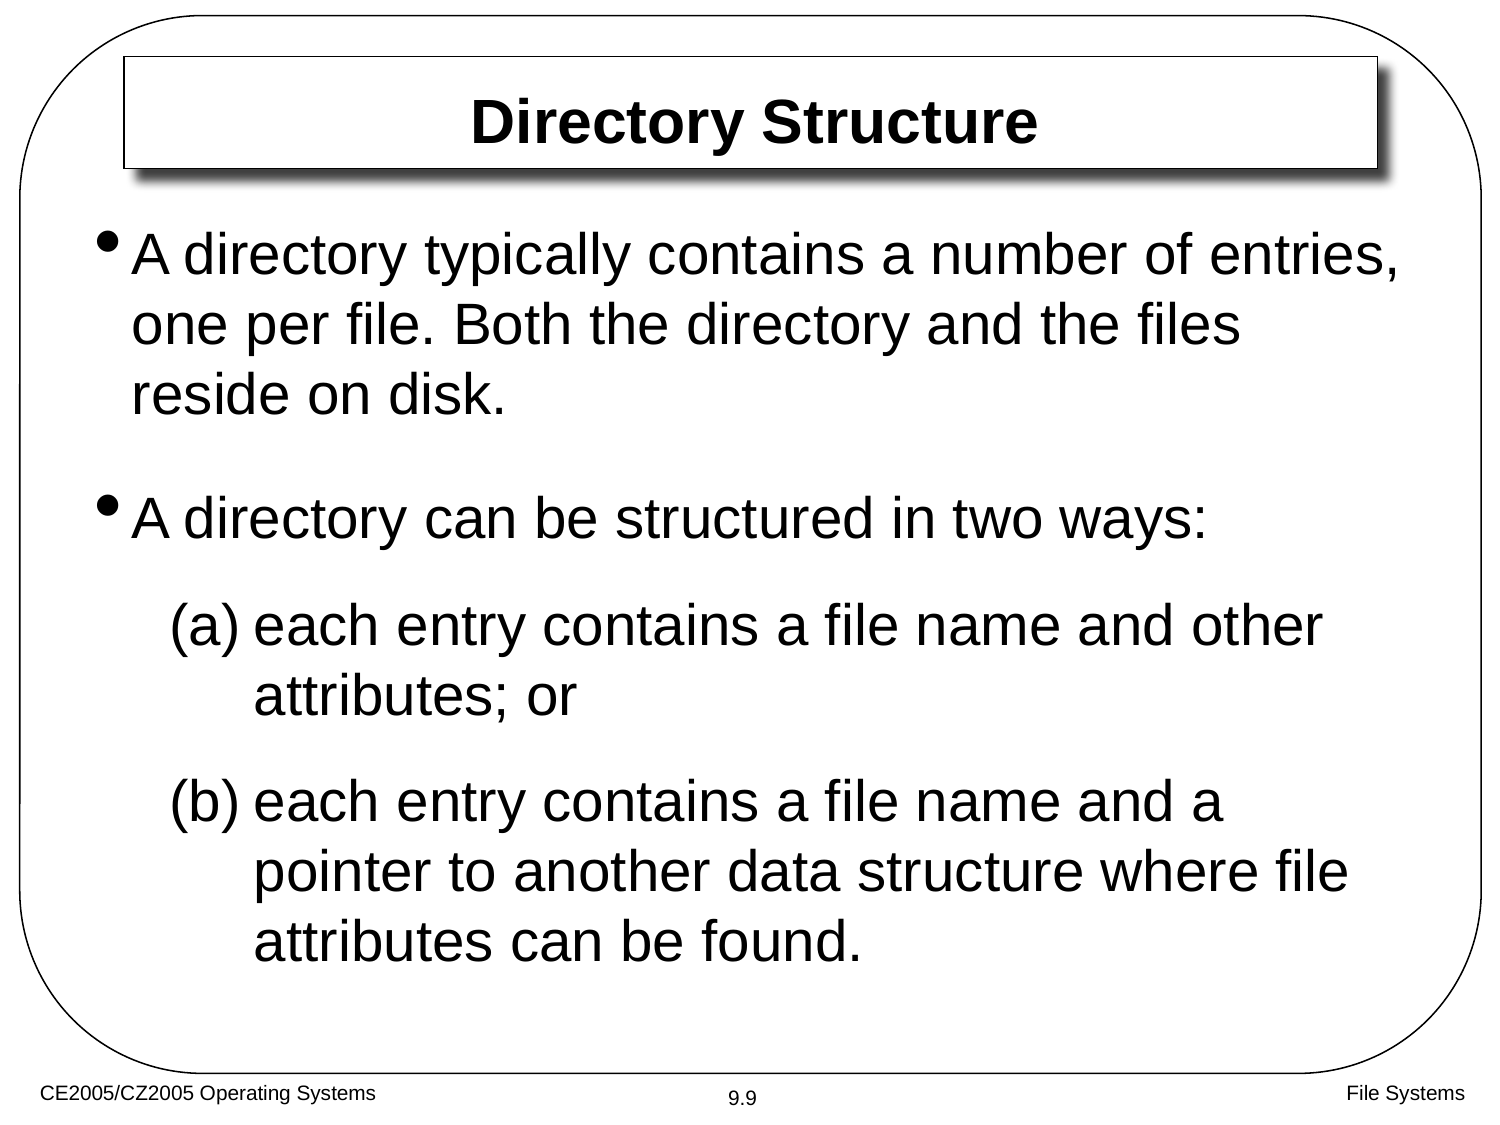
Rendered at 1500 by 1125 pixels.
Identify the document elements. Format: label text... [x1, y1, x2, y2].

text_box [124, 56, 1378, 169]
title Directory Structure [190, 81, 1321, 157]
list A directory typically contains a number of entries, one per file. Both the directory and the files reside on disk. A directory can be structured in two ways: (a) each entry contains a file name and other attributes; or (b) each entry contains a file name and a pointer to another data structure where file attributes can be found. [79, 208, 1420, 1000]
